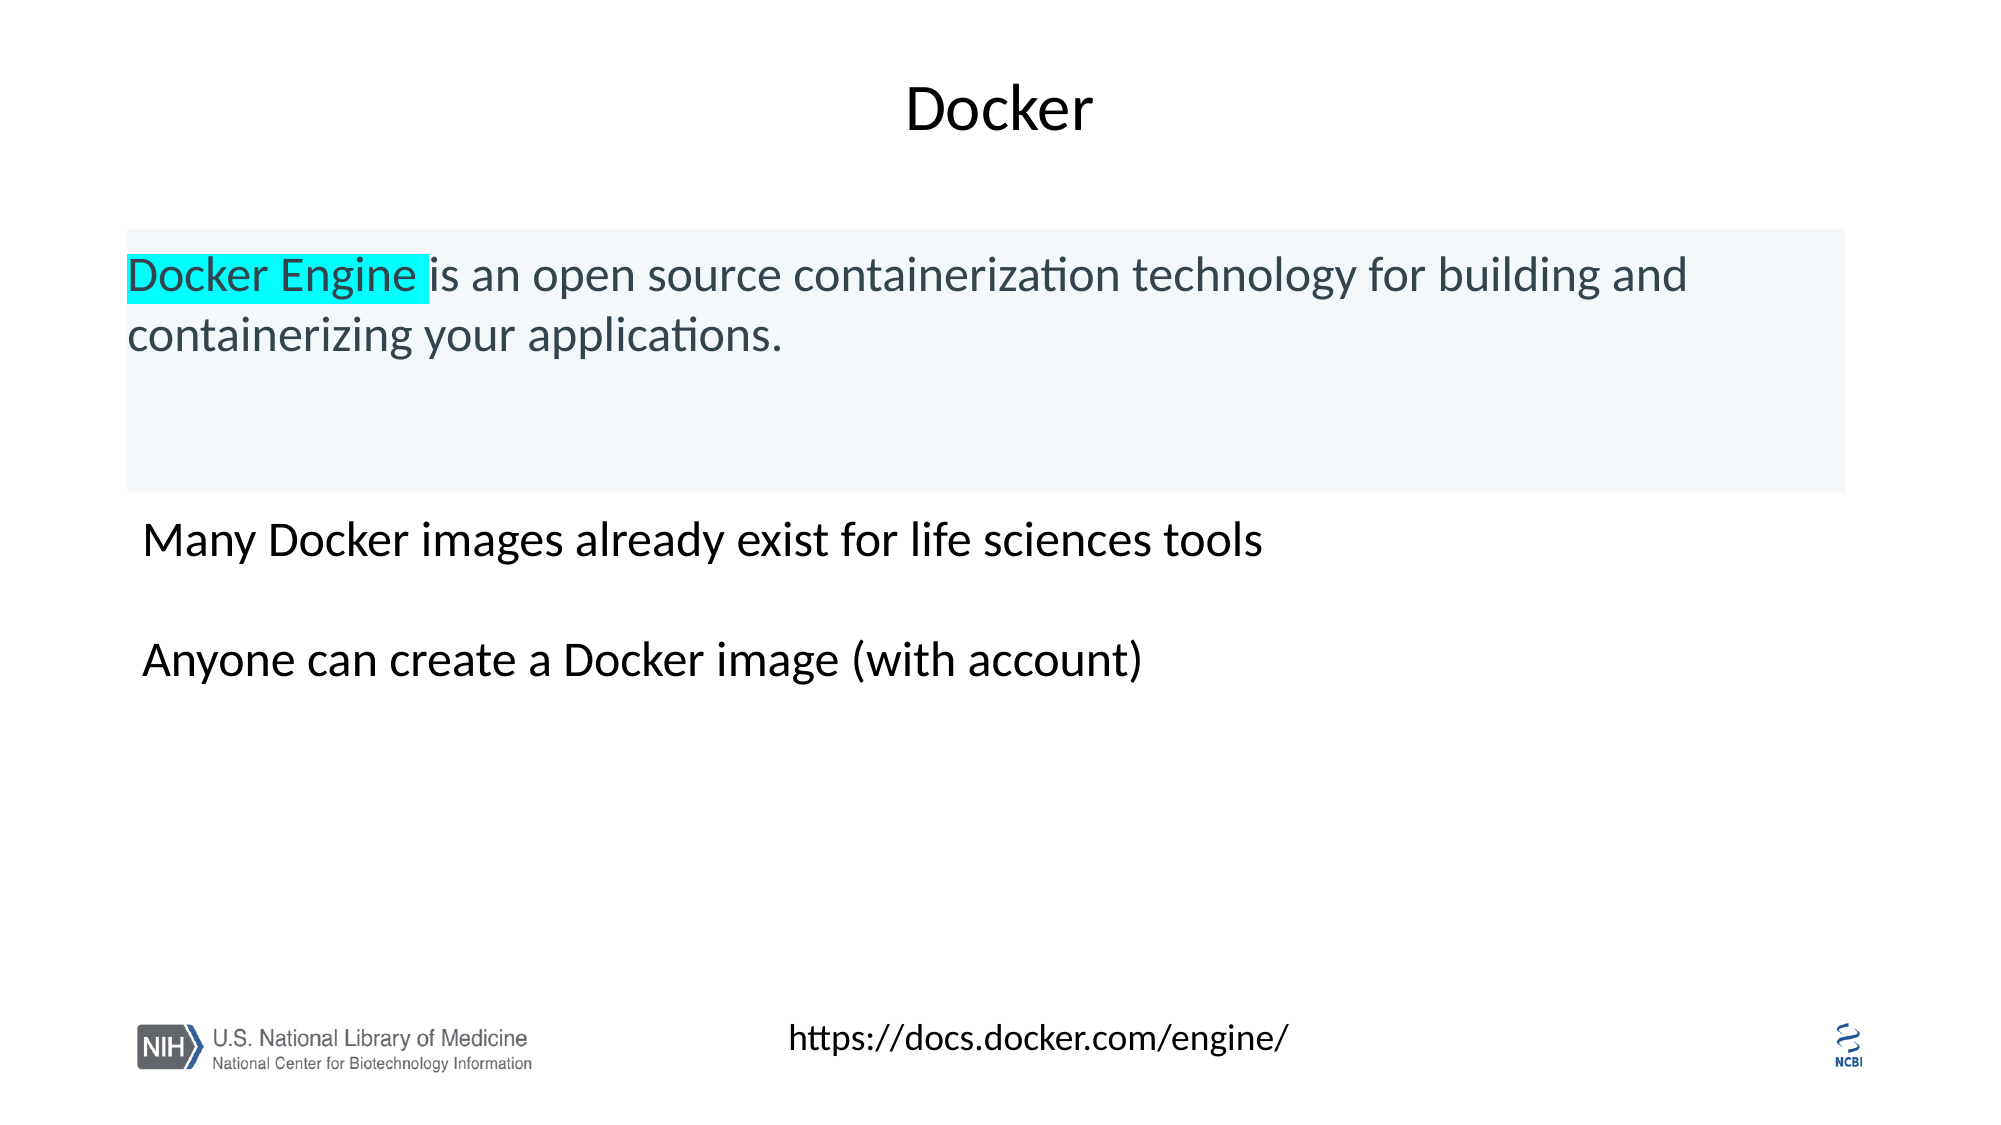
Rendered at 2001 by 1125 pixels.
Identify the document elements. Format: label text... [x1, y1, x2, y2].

text_box Docker Engine is an open source containerization technology for building and containerizing your applications. [127, 229, 1846, 493]
text_box Many Docker images already exist for life sciences tools Anyone can create a Docker image (with account) [127, 499, 1524, 695]
text_box Docker [890, 56, 1110, 152]
text_box https://docs.docker.com/engine/ [773, 1005, 1305, 1066]
